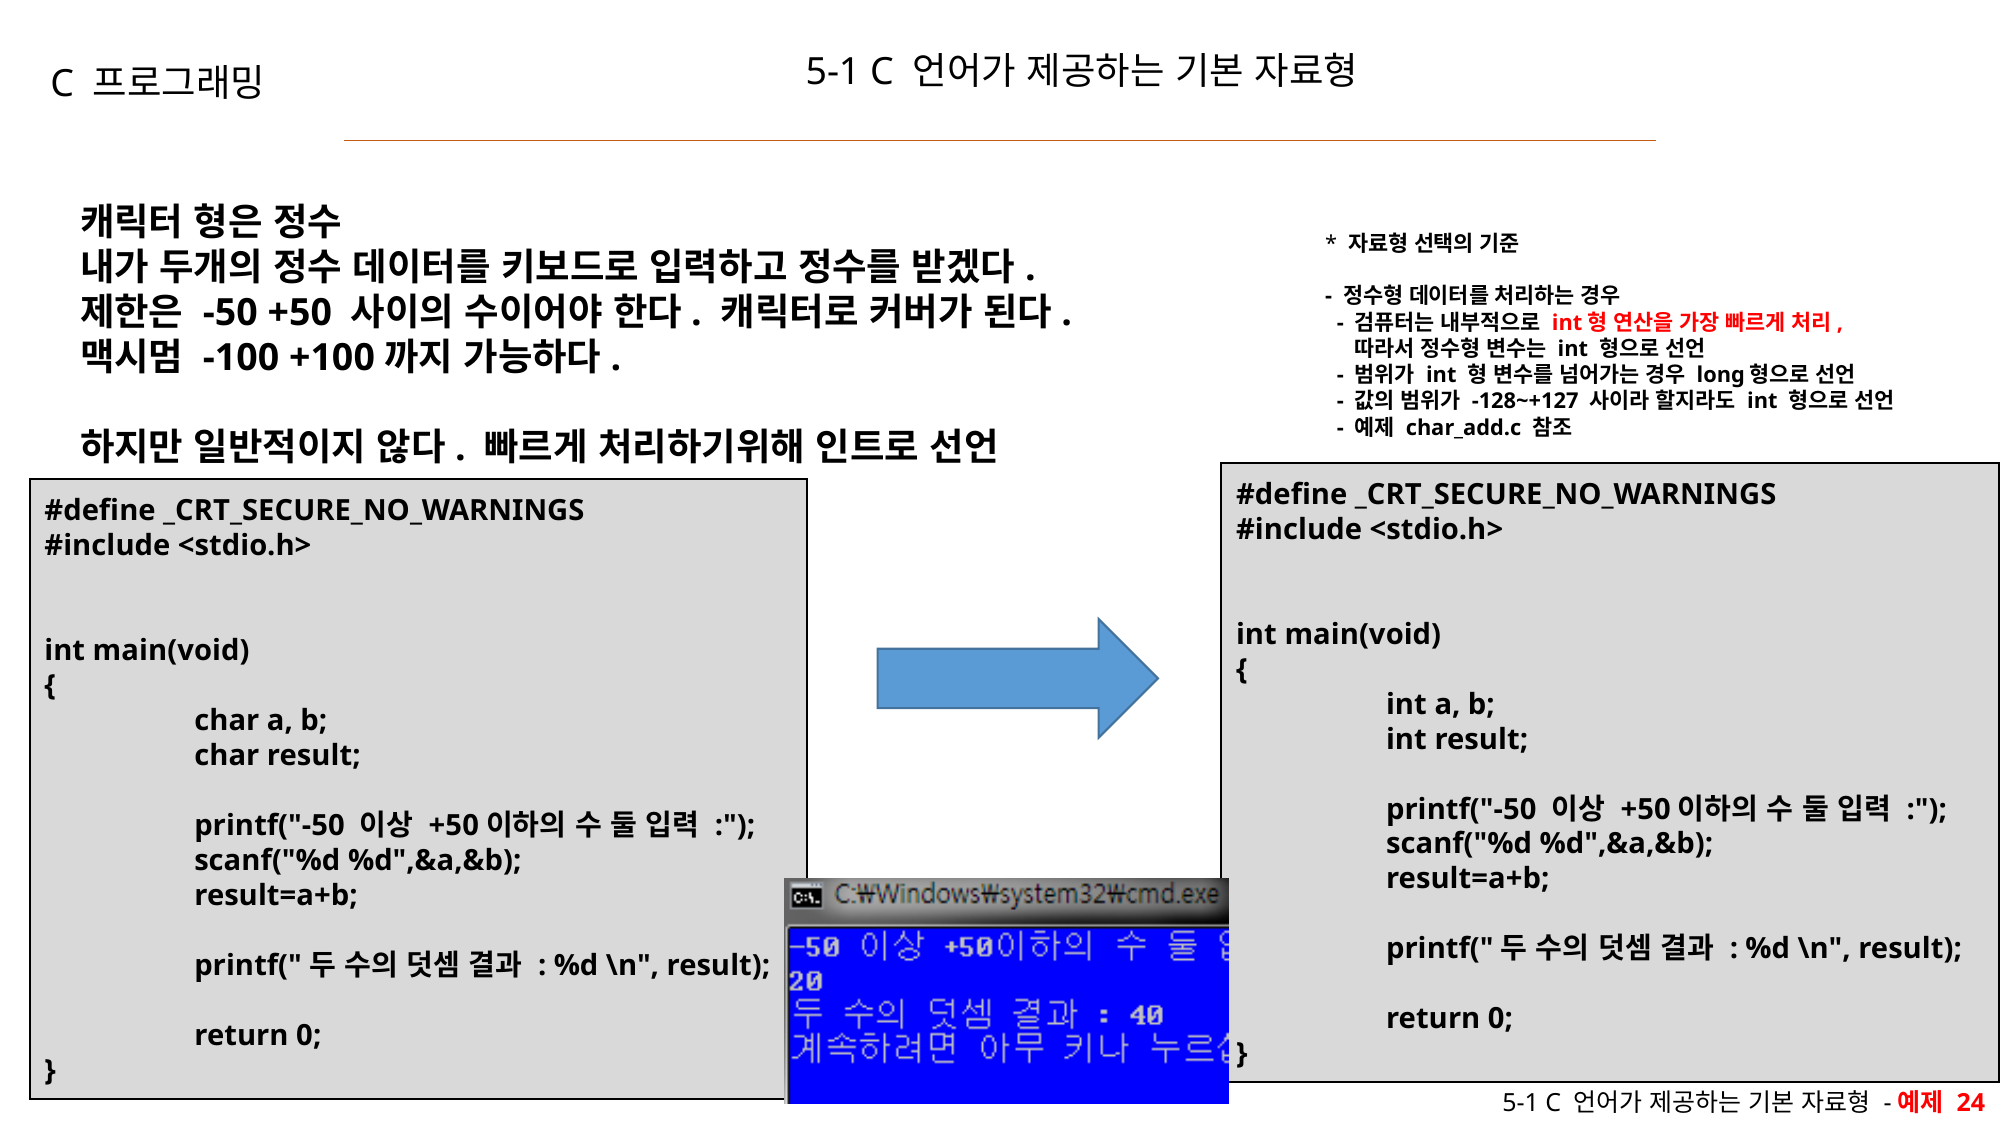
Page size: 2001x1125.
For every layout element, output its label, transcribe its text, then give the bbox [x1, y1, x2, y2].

text_box #define _CRT_SECURE_NO_WARNINGS #include <stdio.h> int main(void) { char a, b; char result; printf("-50 이상 +50이하의 수 둘 입력 :"); scanf("%d %d",&a,&b); result=a+b; printf("두 수의 덧셈 결과 : %d \n", result); return 0; } [29, 478, 808, 1100]
text_box #define _CRT_SECURE_NO_WARNINGS #include <stdio.h> int main(void) { int a, b; int result; printf("-50 이상 +50이하의 수 둘 입력 :"); scanf("%d %d",&a,&b); result=a+b; printf("두 수의 덧셈 결과 : %d \n", result); return 0; } [1220, 462, 2000, 1083]
text_box 5-1 C 언어가 제공하는 기본 자료형 -예제 24 [1323, 1083, 2000, 1125]
text_box * 자료형 선택의 기준 - 정수형 데이터를 처리하는 경우 - 검퓨터는 내부적으로 int형 연산을 가장 빠르게 처리, 따라서 정수형 변수는 int 형으로 선언 - 범위가 int 형 변수를 넘어가는 경우 long형으로 선언 - 값의 범위가 -128~+127 사이라 할지라도 int 형으로 선언 - 예제 char_add.c 참조 [1310, 222, 1910, 447]
picture [783, 878, 1229, 1104]
text_box [876, 616, 1160, 741]
slide_number 96 [1412, 1042, 1863, 1103]
text_box 캐릭터 형은 정수 내가 두개의 정수 데이터를 키보드로 입력하고 정수를 받겠다. 제한은 -50 +50 사이의 수이어야 한다. 캐릭터로 커버가 된다. 맥시멈 -100 +100까지 가능하다. 하지만 일반적이지 않다. 빠르게 처리하기위해 인트로 선언 [65, 190, 1859, 476]
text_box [29, 40, 1656, 141]
